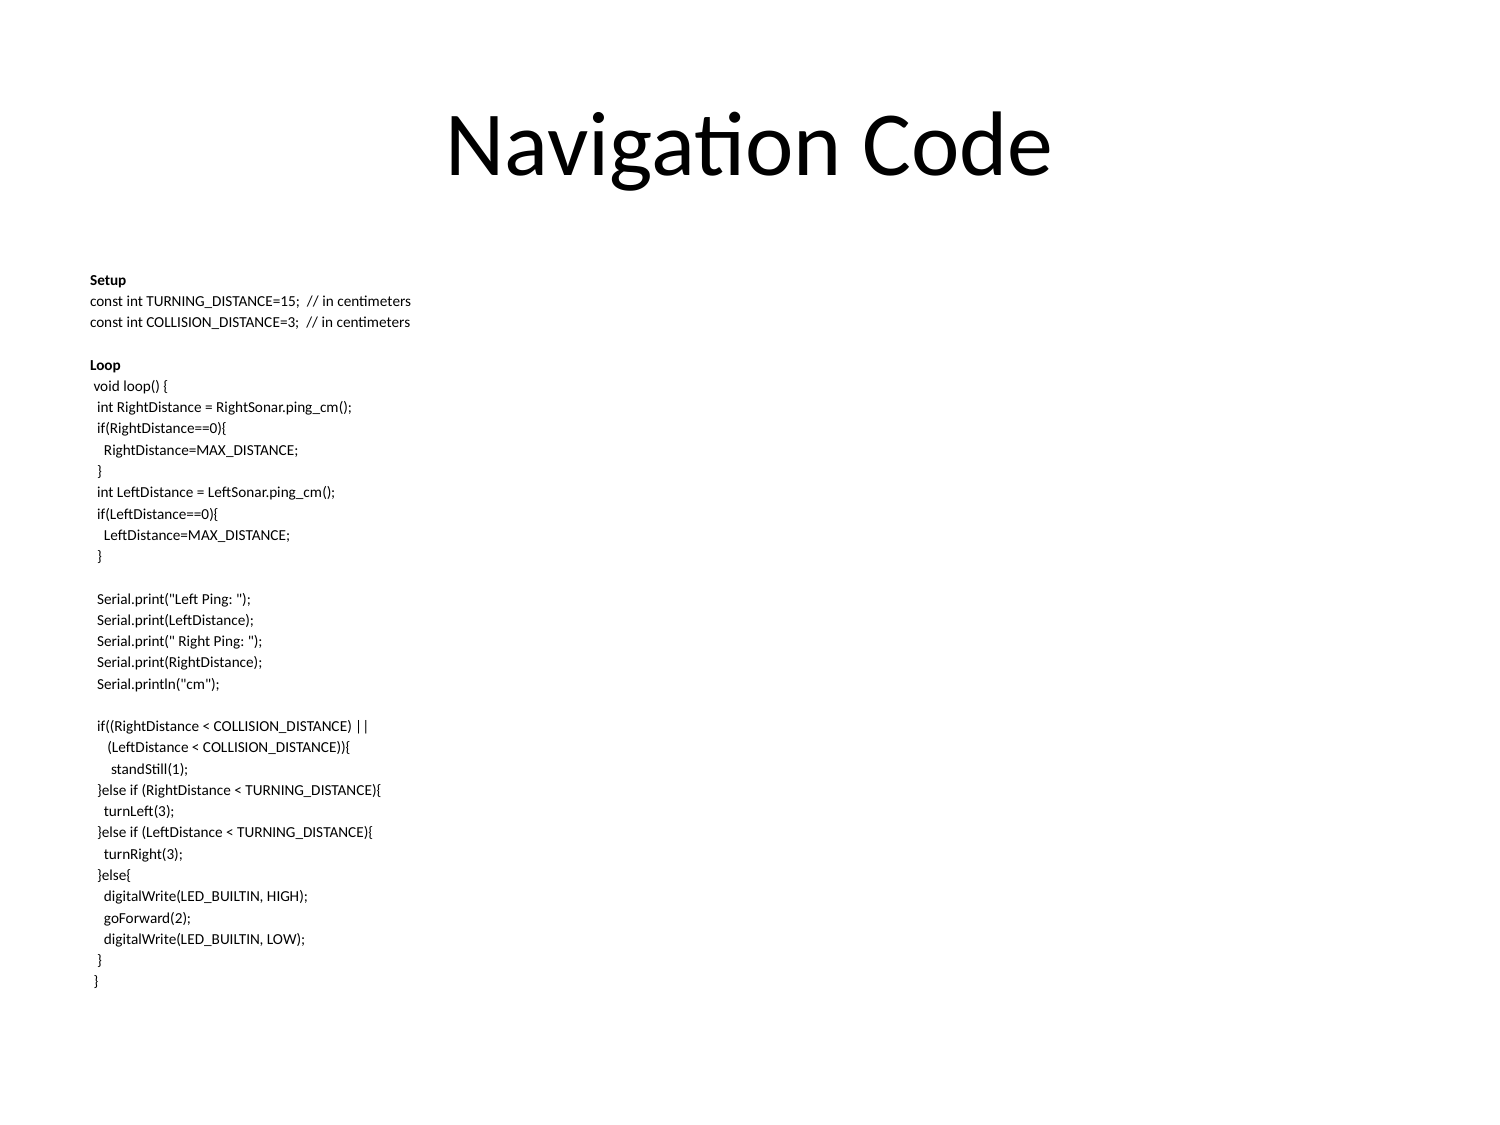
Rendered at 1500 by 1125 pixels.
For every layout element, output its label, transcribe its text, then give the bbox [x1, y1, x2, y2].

title Navigation Code [75, 45, 1425, 233]
list Setup const int TURNING_DISTANCE=15; // in centimeters const int COLLISION_DISTANCE=3; // in centimeters Loop void loop() { int RightDistance = RightSonar.ping_cm(); if(RightDistance==0){ RightDistance=MAX_DISTANCE; } int LeftDistance = LeftSonar.ping_cm(); if(LeftDistance==0){ LeftDistance=MAX_DISTANCE; } Serial.print("Left Ping: "); Serial.print(LeftDistance); Serial.print(" Right Ping: "); Serial.print(RightDistance); Serial.println("cm"); if((RightDistance < COLLISION_DISTANCE) || (LeftDistance < COLLISION_DISTANCE)){ standStill(1); }else if (RightDistance < TURNING_DISTANCE){ turnLeft(3); }else if (LeftDistance < TURNING_DISTANCE){ turnRight(3); }else{ digitalWrite(LED_BUILTIN, HIGH); goForward(2); digitalWrite(LED_BUILTIN, LOW); } } [75, 262, 1425, 1005]
